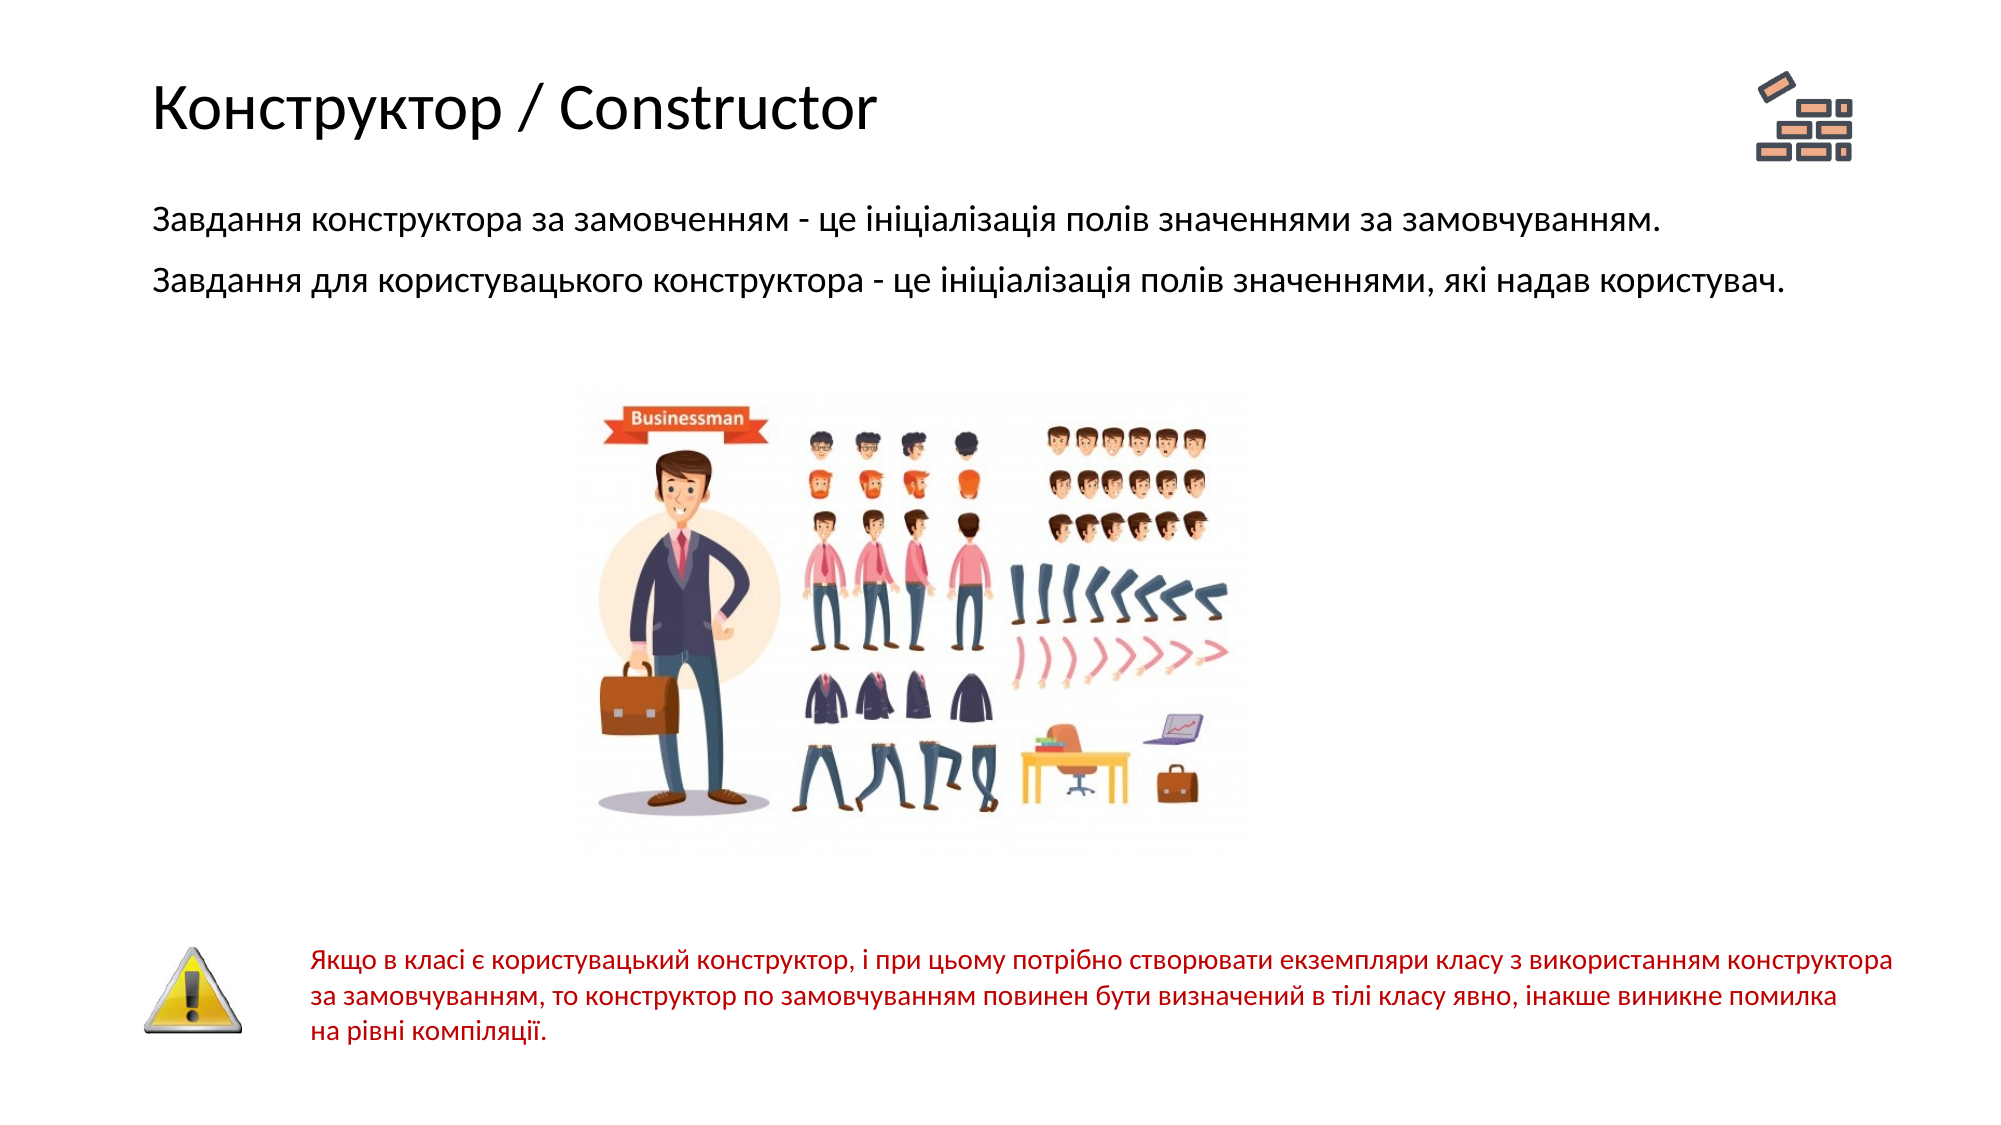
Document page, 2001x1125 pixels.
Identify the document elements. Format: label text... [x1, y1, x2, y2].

picture [142, 946, 242, 1034]
list Завдання конструктора за замовченням - це ініціалізація полів значеннями за замовчуванням. Завдання для користувацького конструктора - це ініціалізація полів значеннями, які надав користувач. [137, 191, 1863, 1014]
picture [572, 386, 1247, 853]
text_box Якщо в класі є користувацький конструктор, і при цьому потрібно створювати екземпляри класу з використанням конструктора за замовчуванням, то конструктор по замовчуванням повинен бути визначений в тілі класу явно, інакше виникне помилка на рівні компіляції. [295, 933, 1916, 1054]
picture [1749, 60, 1863, 167]
title Конструктор / Constructor [137, 59, 1863, 157]
